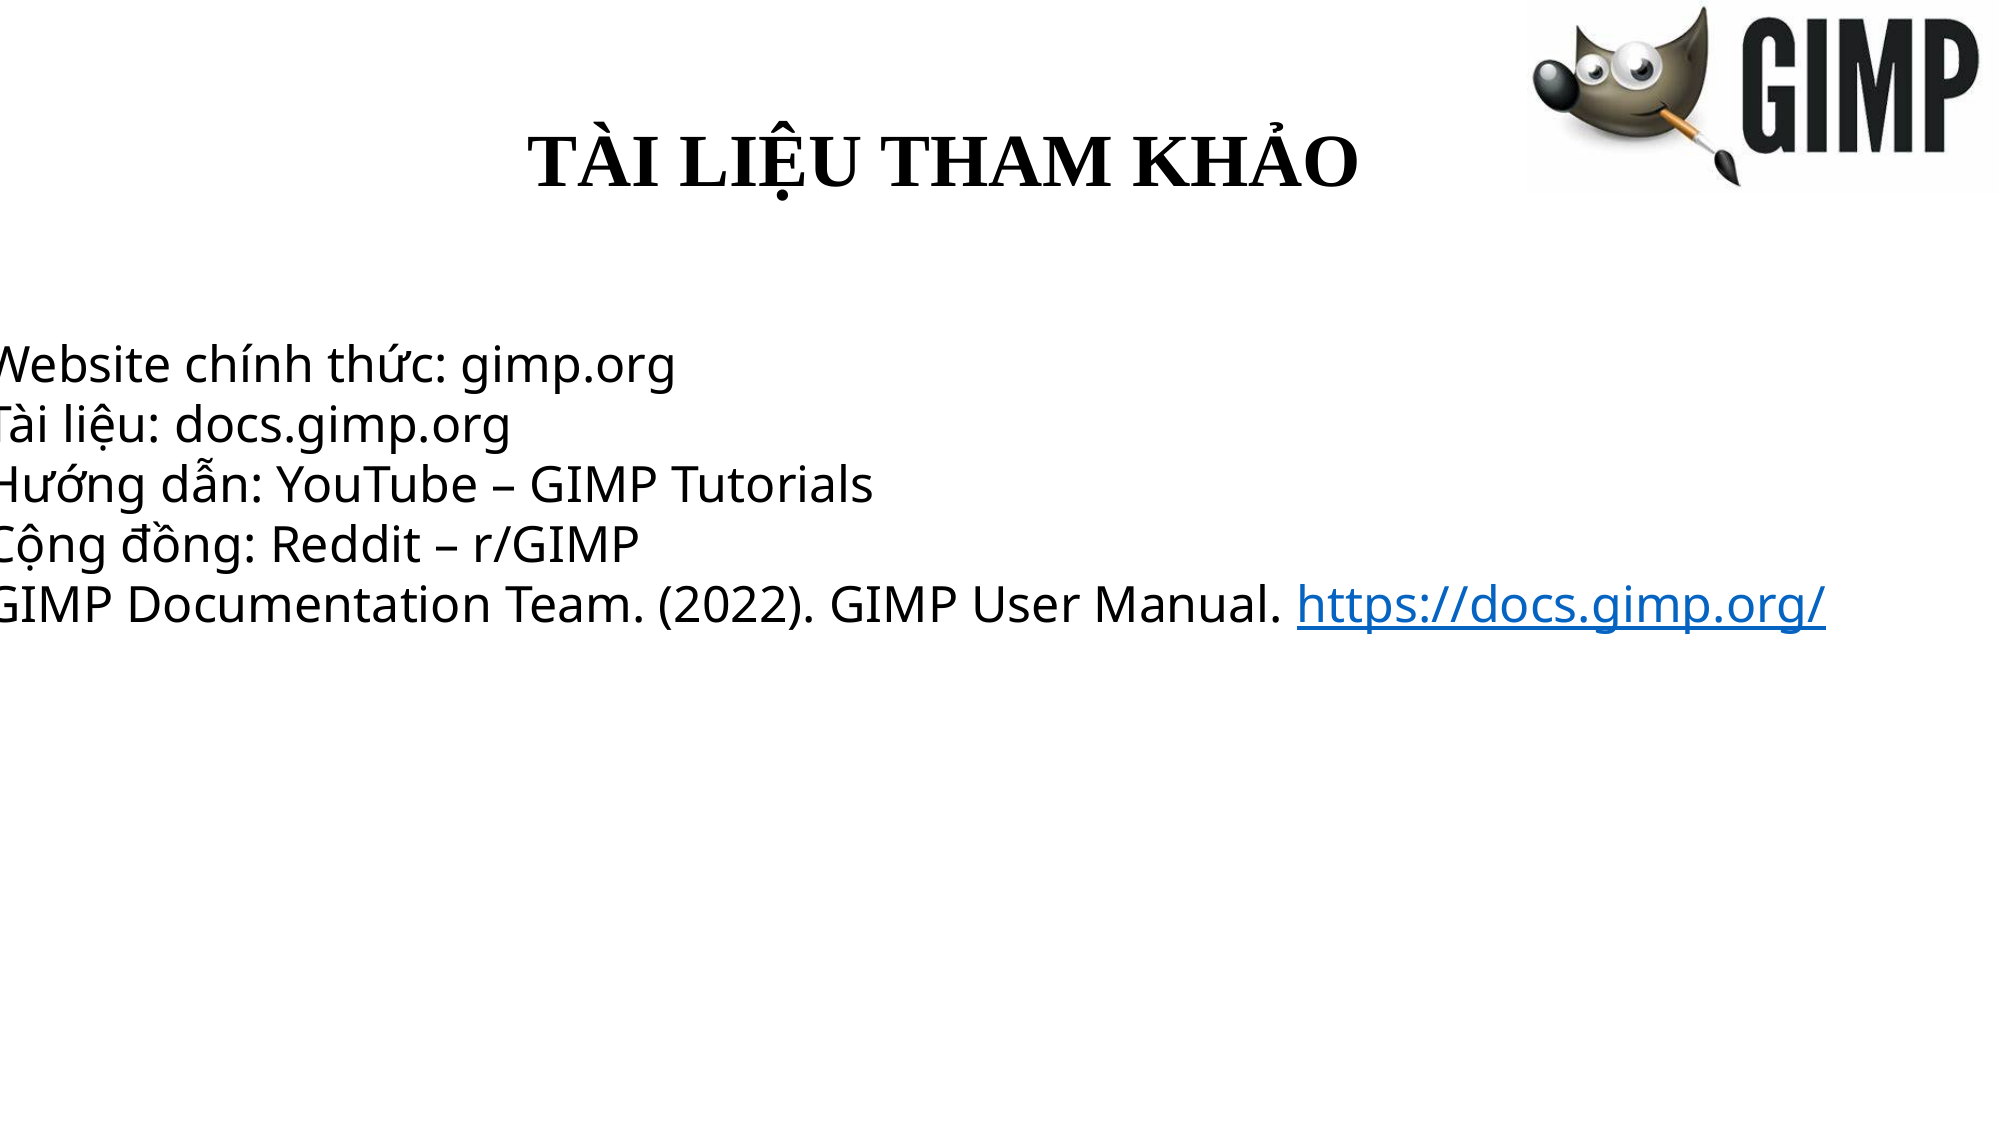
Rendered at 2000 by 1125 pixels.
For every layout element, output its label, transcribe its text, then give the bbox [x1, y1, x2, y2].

text_box Website chính thức: gimp.org Tài liệu: docs.gimp.org Hướng dẫn: YouTube – GIMP Tutorials Cộng đồng: Reddit – r/GIMP GIMP Documentation Team. (2022). GIMP User Manual. https://docs.gimp.org/ [0, 265, 1841, 709]
picture [1526, 0, 2000, 194]
text_box TÀI LIỆU THAM KHẢO [512, 58, 1377, 209]
